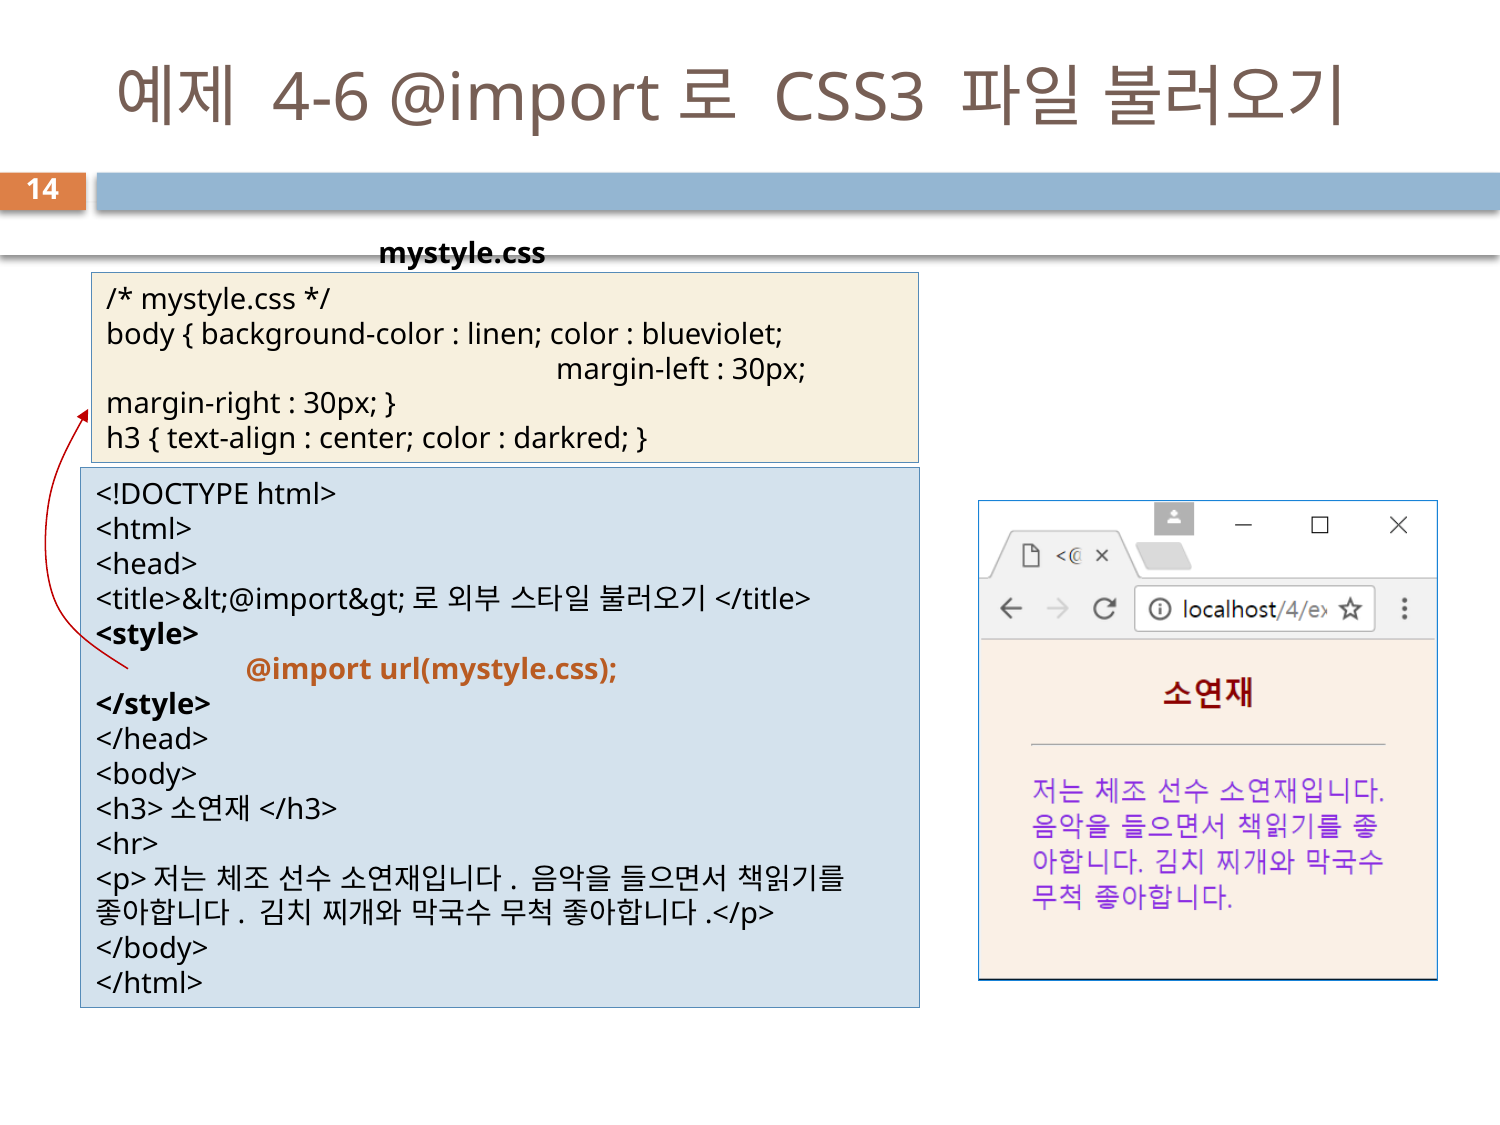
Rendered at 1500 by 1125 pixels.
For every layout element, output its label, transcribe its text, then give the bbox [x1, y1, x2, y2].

slide_number 14 [0, 170, 87, 211]
text_box mystyle.css [363, 227, 572, 272]
text_box [43, 408, 129, 671]
picture [977, 499, 1439, 982]
text_box /* mystyle.css */ body { background-color : linen; color : blueviolet; margin-left : 30px; margin-right : 30px; } h3 { text-align : center; color : darkred; } [91, 272, 919, 463]
title 예제 4-6 @import로 CSS3 파일 불러오기 [100, 37, 1438, 149]
text_box <!DOCTYPE html> <html> <head> <title>&lt;@import&gt;로 외부 스타일 불러오기</title> <style> @import url(mystyle.css); </style> </head> <body> <h3>소연재</h3> <hr> <p>저는 체조 선수 소연재입니다. 음악을 들으면서 책읽기를 좋아합니다. 김치 찌개와 막국수 무척 좋아합니다.</p> </body> </html> [80, 467, 920, 1008]
